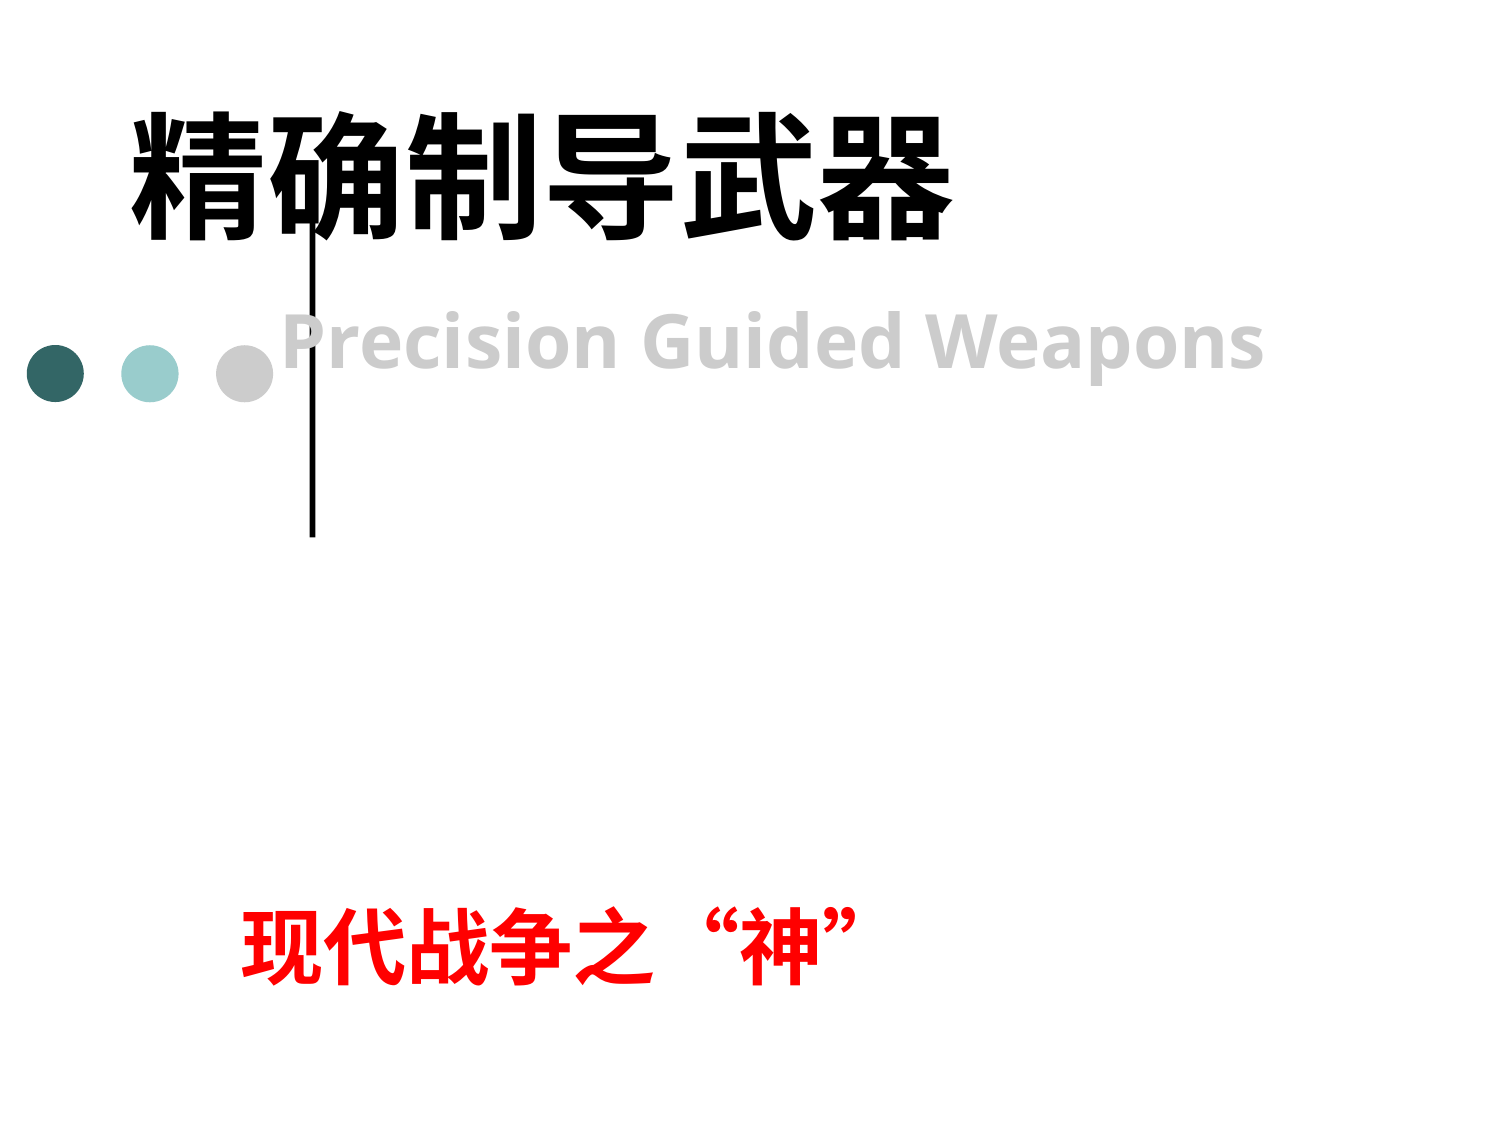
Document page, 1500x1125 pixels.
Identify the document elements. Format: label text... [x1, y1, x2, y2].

subtitle 现代战争之“神” [225, 887, 1275, 1013]
title 精确制导武器 Precision Guided Weapons [115, 67, 1391, 415]
